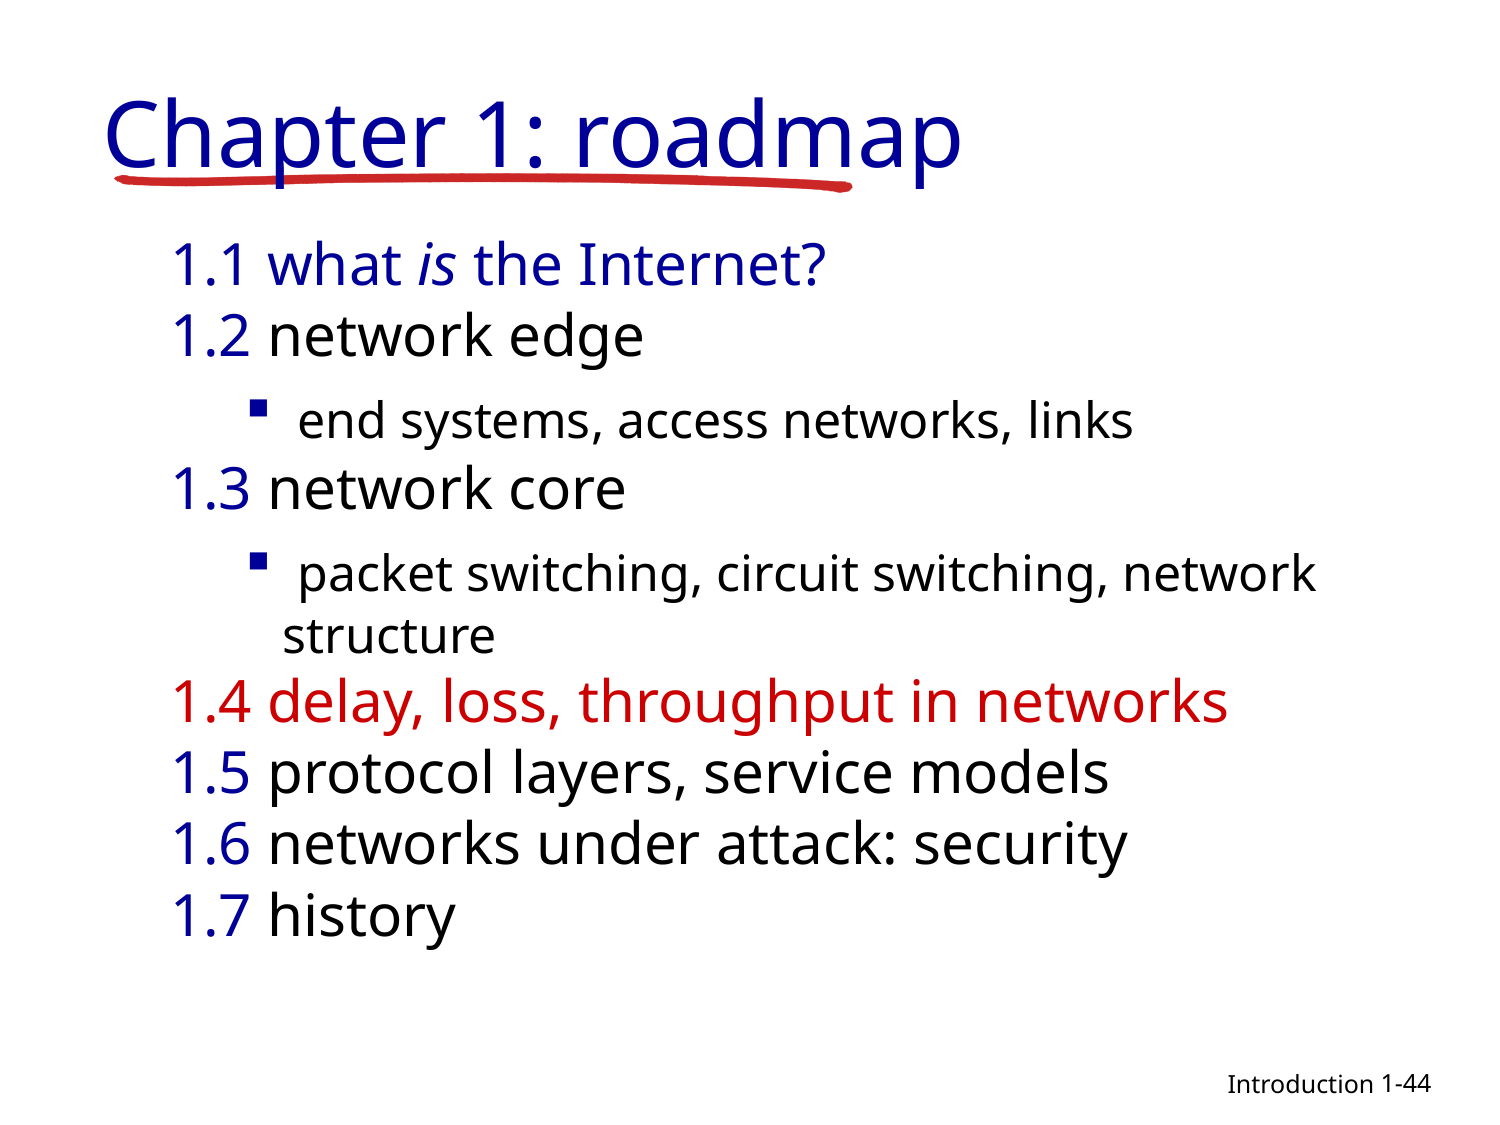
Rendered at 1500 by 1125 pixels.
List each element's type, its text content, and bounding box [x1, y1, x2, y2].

title Chapter 1: roadmap [87, 37, 1363, 226]
picture [111, 168, 862, 198]
footer Introduction [914, 1060, 1391, 1109]
list 1.1 what is the Internet? 1.2 network edge end systems, access networks, links 1.3 network core packet switching, circuit switching, network structure 1.4 delay, loss, throughput in networks 1.5 protocol layers, service models 1.6 networks under attack: security 1.7 history [79, 230, 1427, 994]
slide_number 1-44 [1365, 1059, 1477, 1106]
